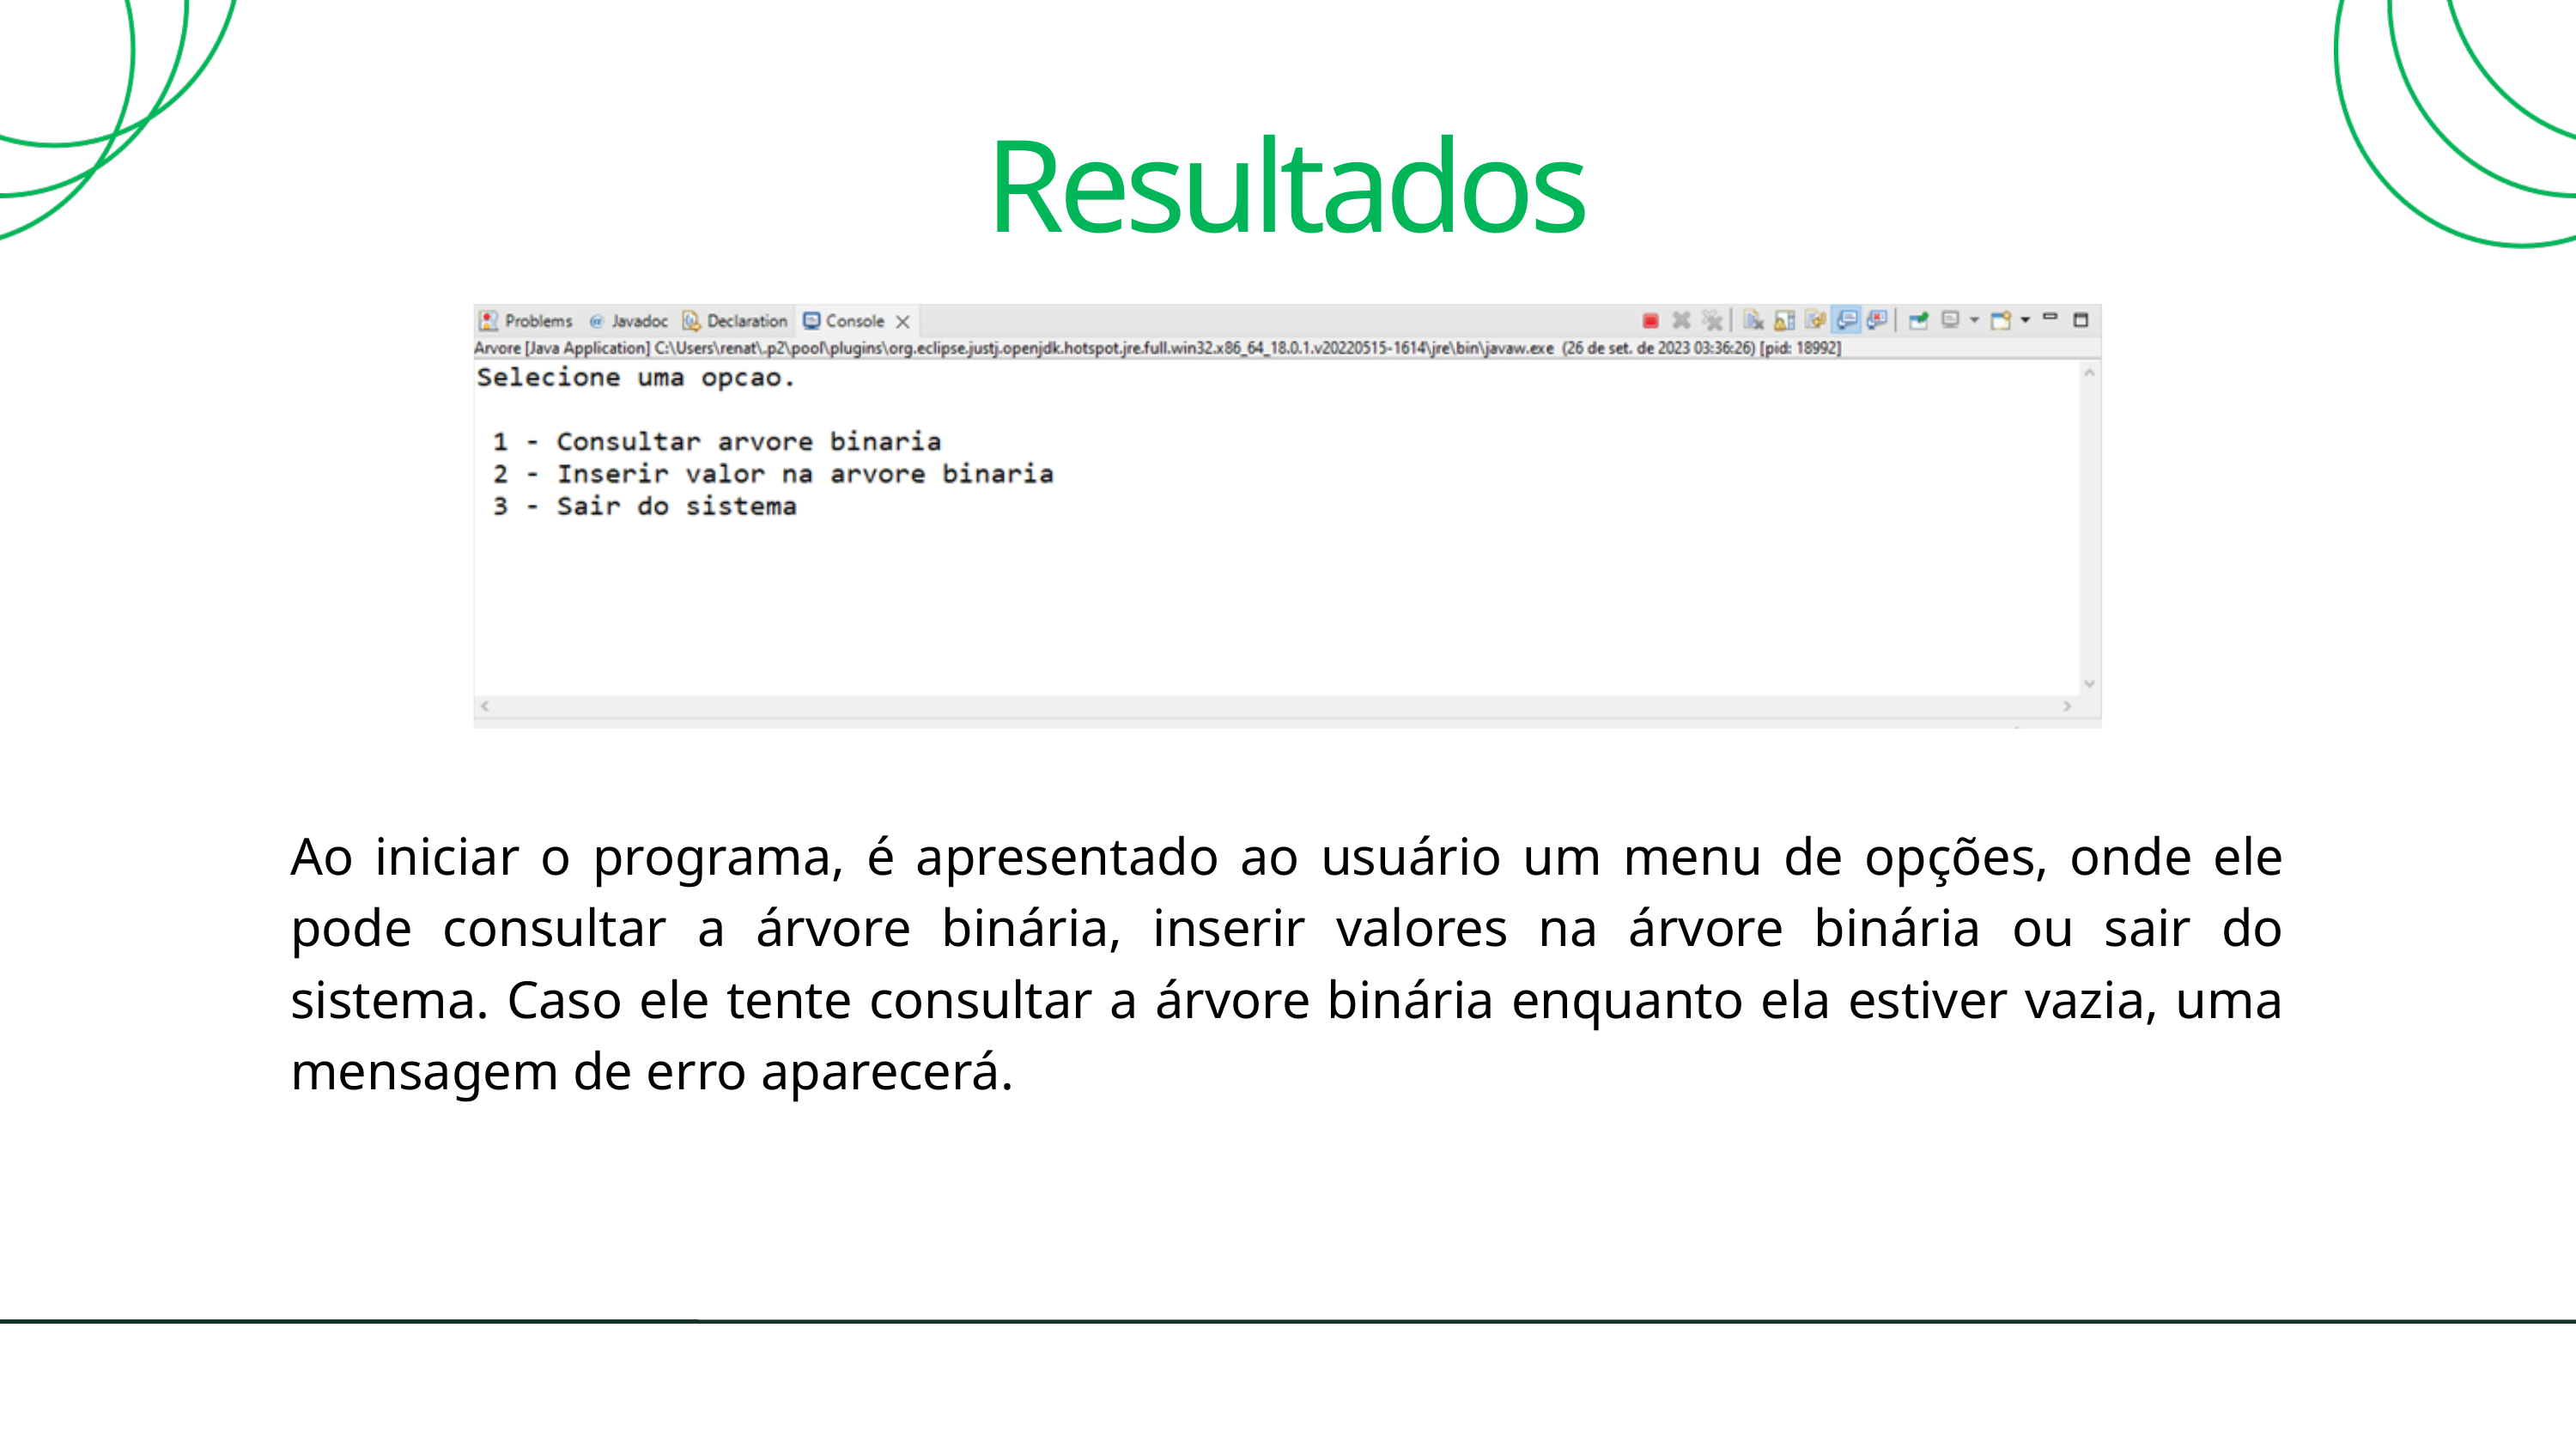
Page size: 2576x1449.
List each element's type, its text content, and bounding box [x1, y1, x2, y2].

text_box [2334, 0, 2576, 249]
text_box [0, 0, 243, 249]
text_box Resultados [533, 79, 2043, 258]
text_box [473, 304, 2103, 729]
text_box Ao iniciar o programa, é apresentado ao usuário um menu de opções, onde ele pode consultar a árvore binária, inserir valores na árvore binária ou sair do sistema. Caso ele tente consultar a árvore binária enquanto ela estiver vazia, uma mensagem de erro aparecerá. [290, 813, 2286, 1173]
